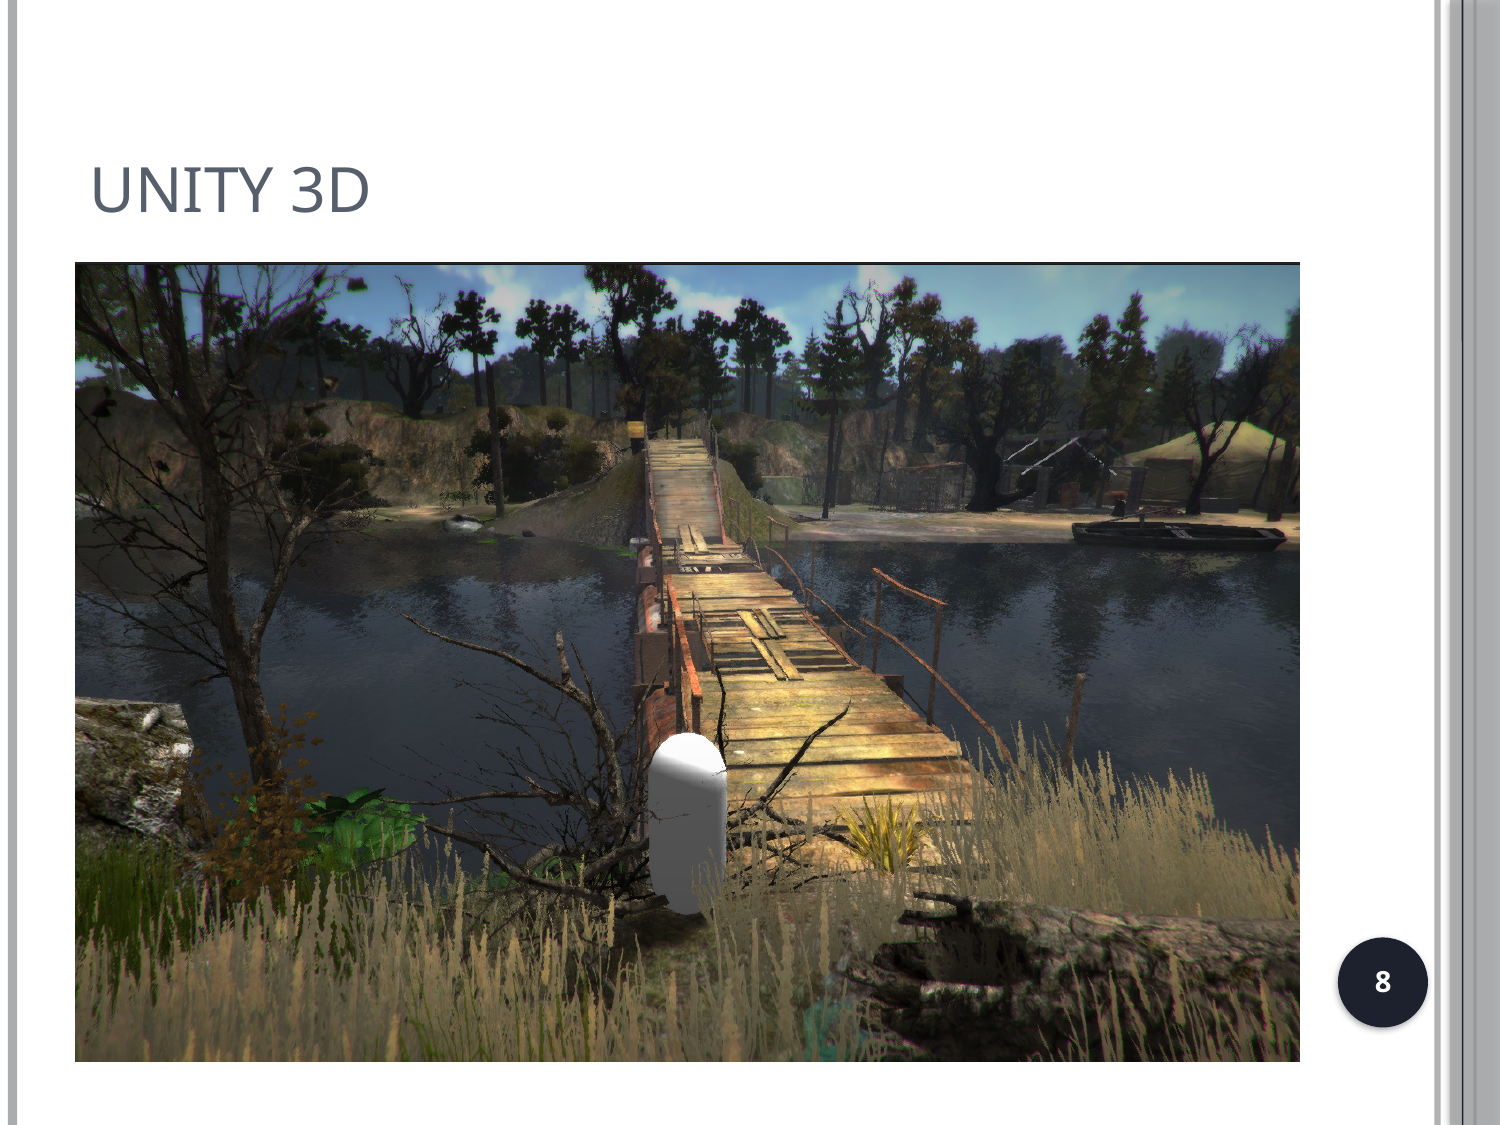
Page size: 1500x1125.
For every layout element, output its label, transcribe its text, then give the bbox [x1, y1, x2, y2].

slide_number 8 [1333, 940, 1434, 1027]
title Unity 3D [75, 45, 1300, 233]
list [74, 262, 1301, 1063]
